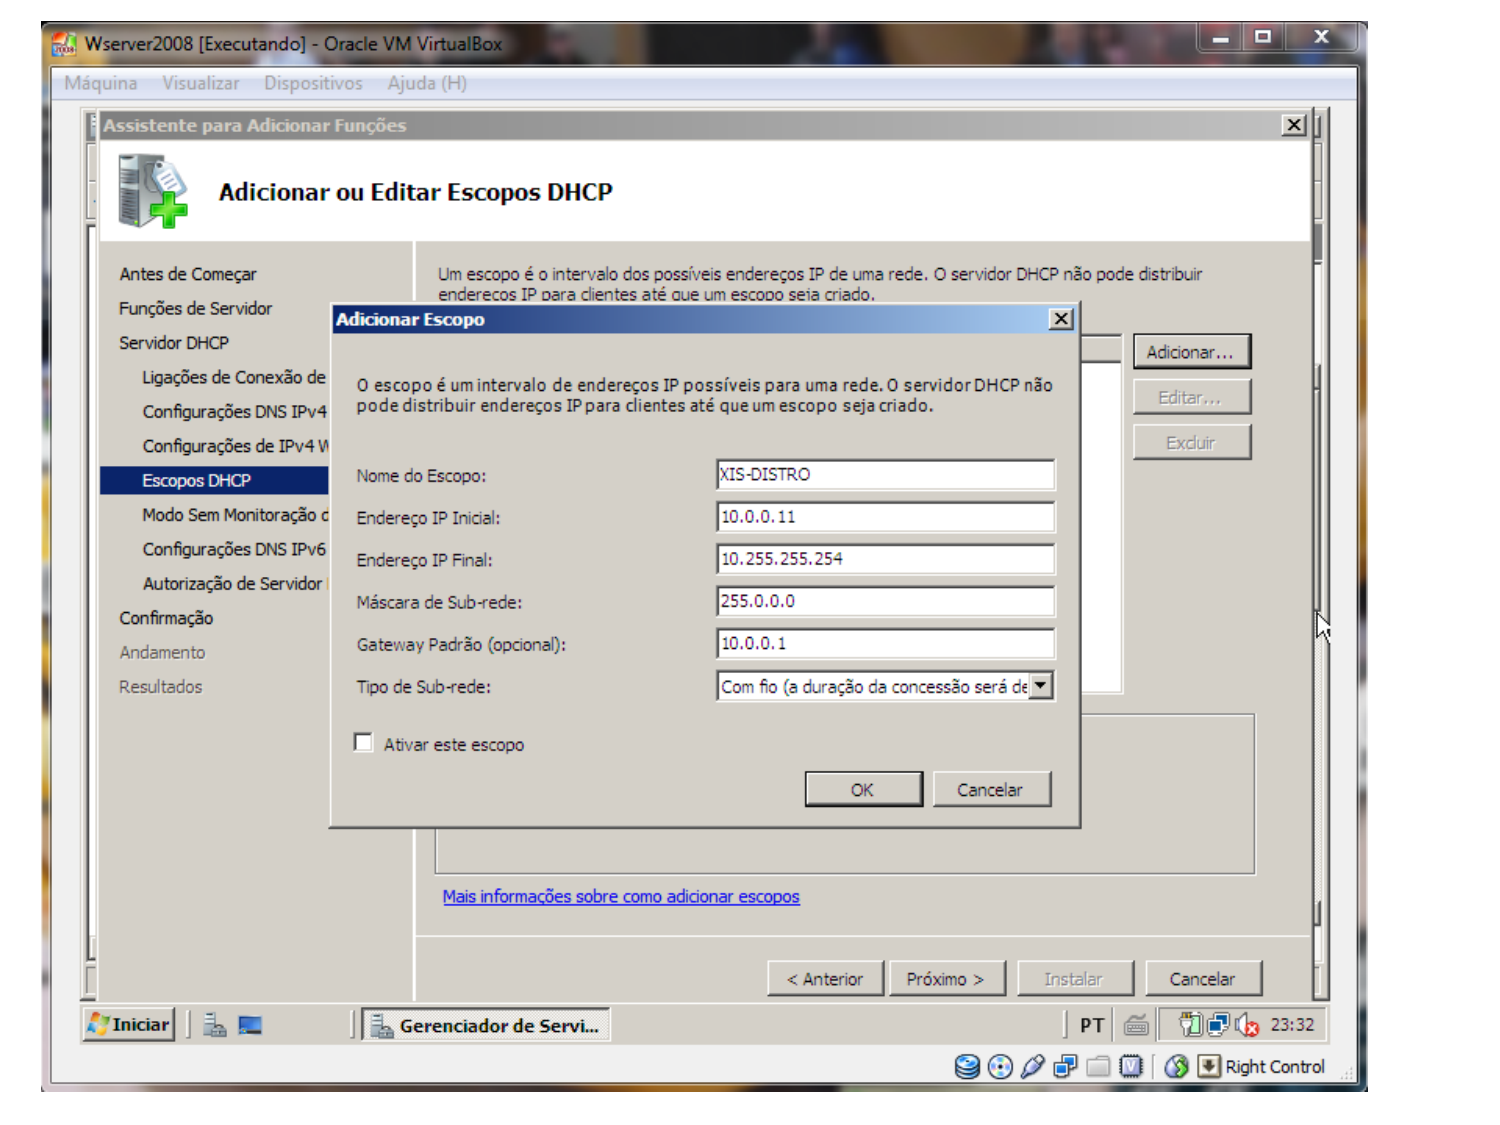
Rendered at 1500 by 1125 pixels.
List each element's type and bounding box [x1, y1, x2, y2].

picture [41, 0, 1368, 1092]
